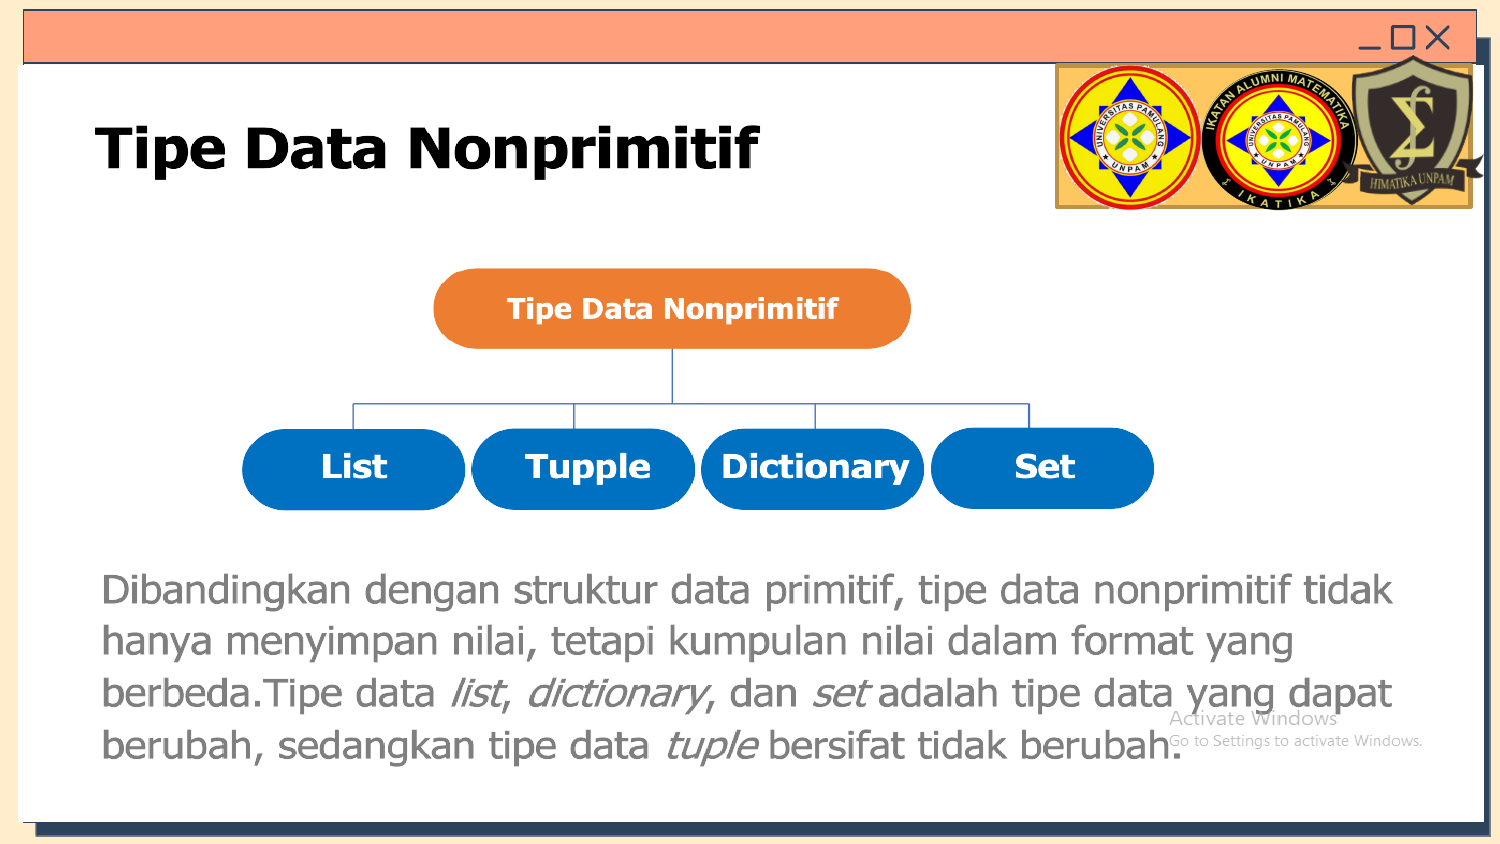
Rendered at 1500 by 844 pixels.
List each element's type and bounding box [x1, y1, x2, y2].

picture [18, 55, 1484, 822]
